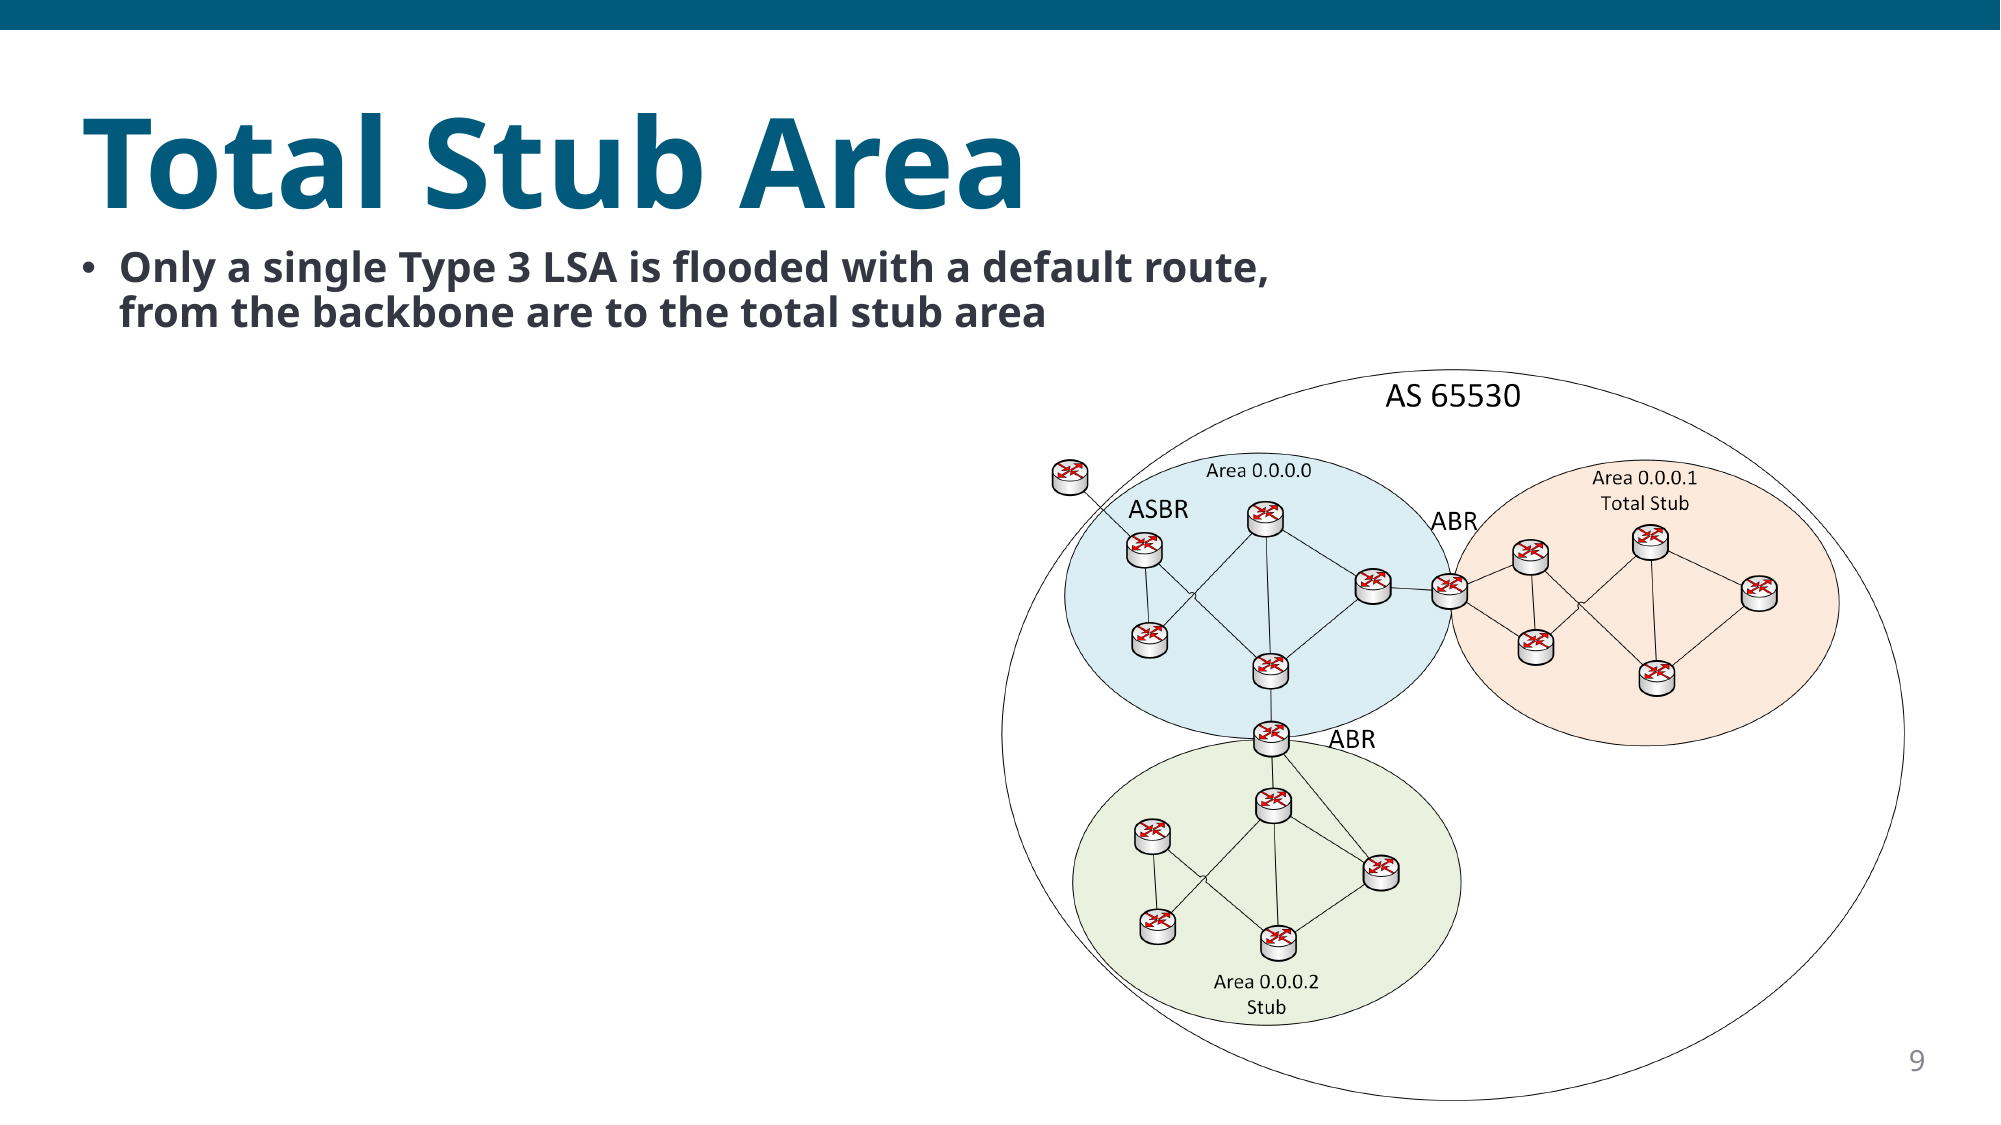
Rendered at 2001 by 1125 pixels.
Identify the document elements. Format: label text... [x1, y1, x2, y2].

list Only a single Type 3 LSA is flooded with a default route, from the backbone are to the total stub area [66, 239, 1313, 483]
title Total Stub Area [66, 59, 1977, 278]
picture [1001, 362, 1905, 1101]
